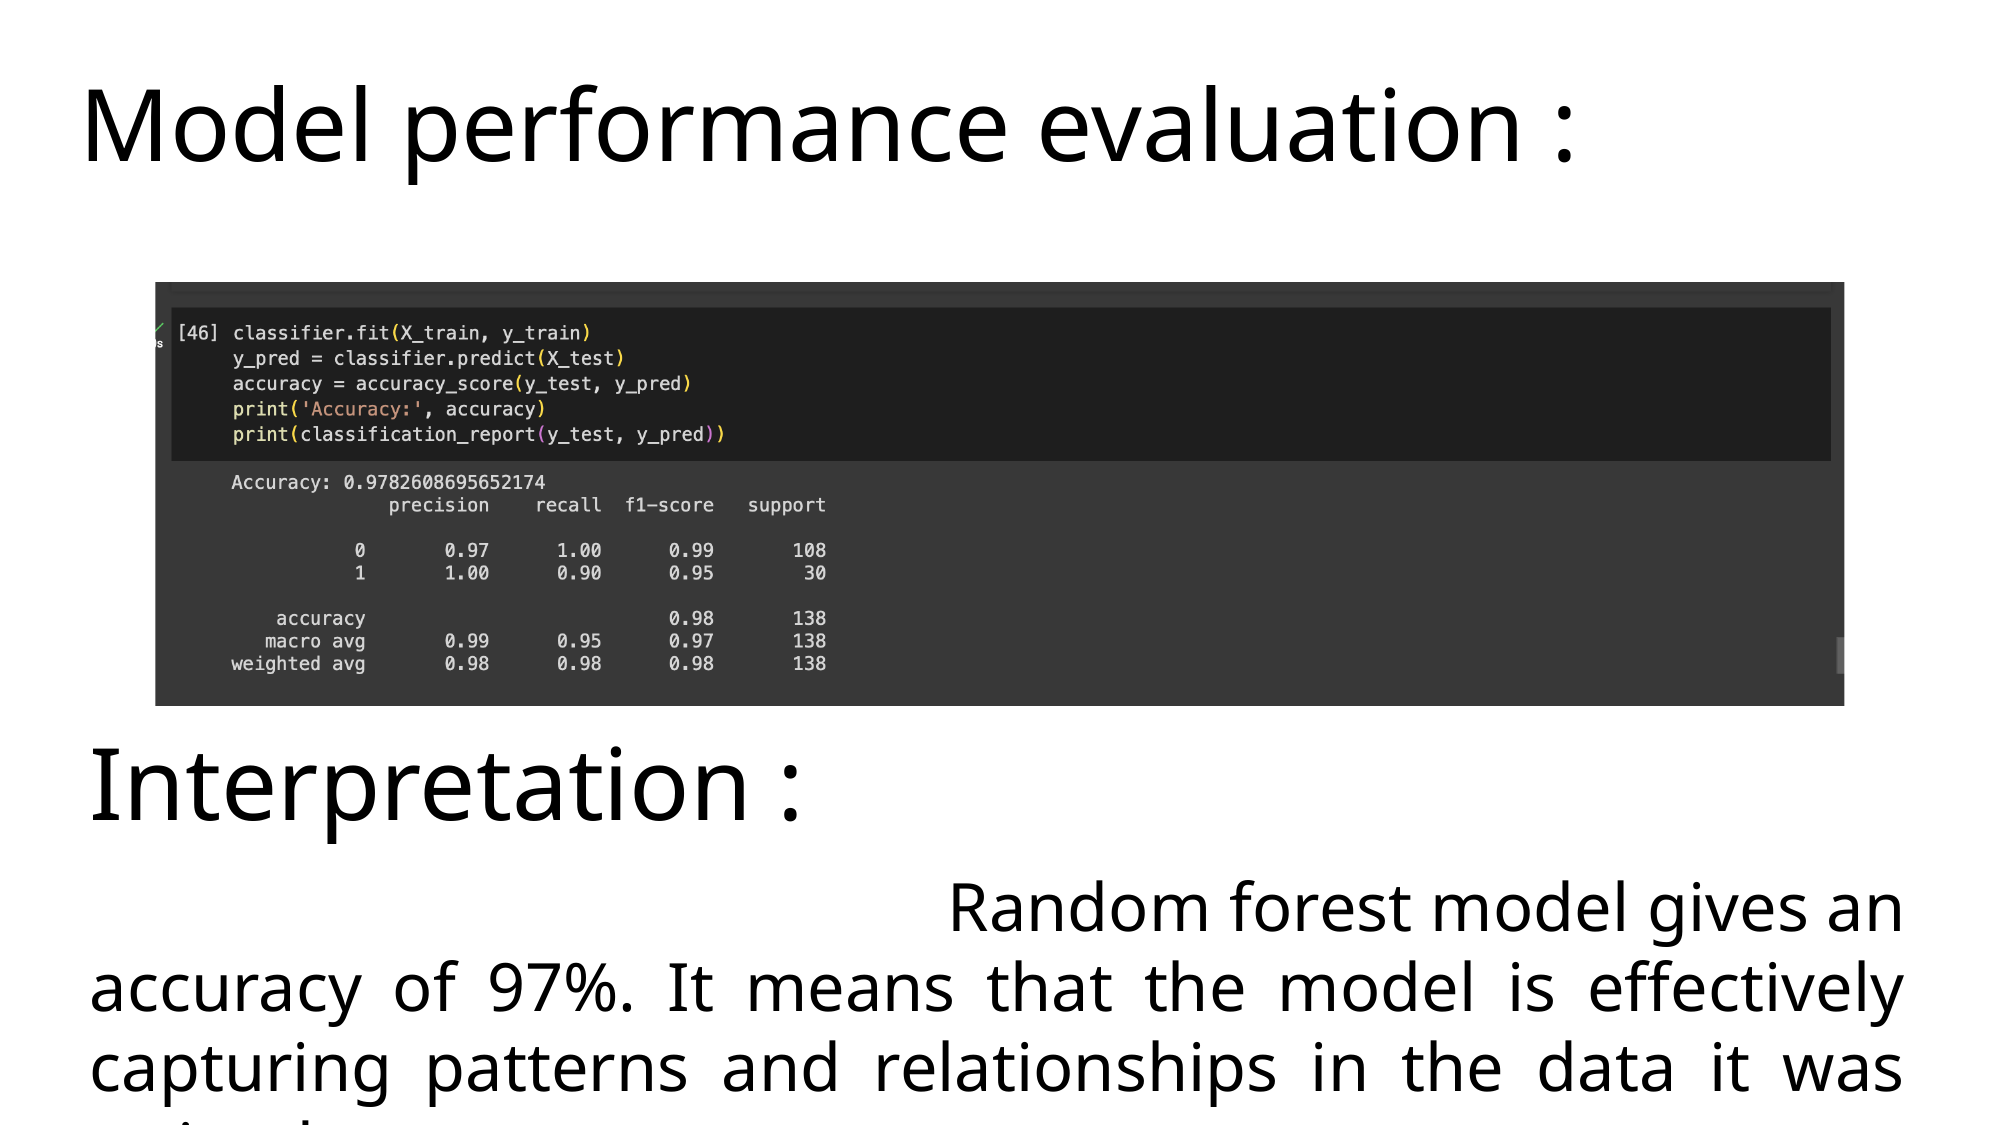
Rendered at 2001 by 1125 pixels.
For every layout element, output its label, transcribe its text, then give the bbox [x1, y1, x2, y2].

text_box Random forest model gives an accuracy of 97%. It means that the model is effectively capturing patterns and relationships in the data it was trained on. [74, 857, 1922, 1125]
text_box Model performance evaluation : [64, 53, 2000, 189]
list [155, 282, 1845, 706]
text_box Interpretation : [75, 713, 1075, 848]
